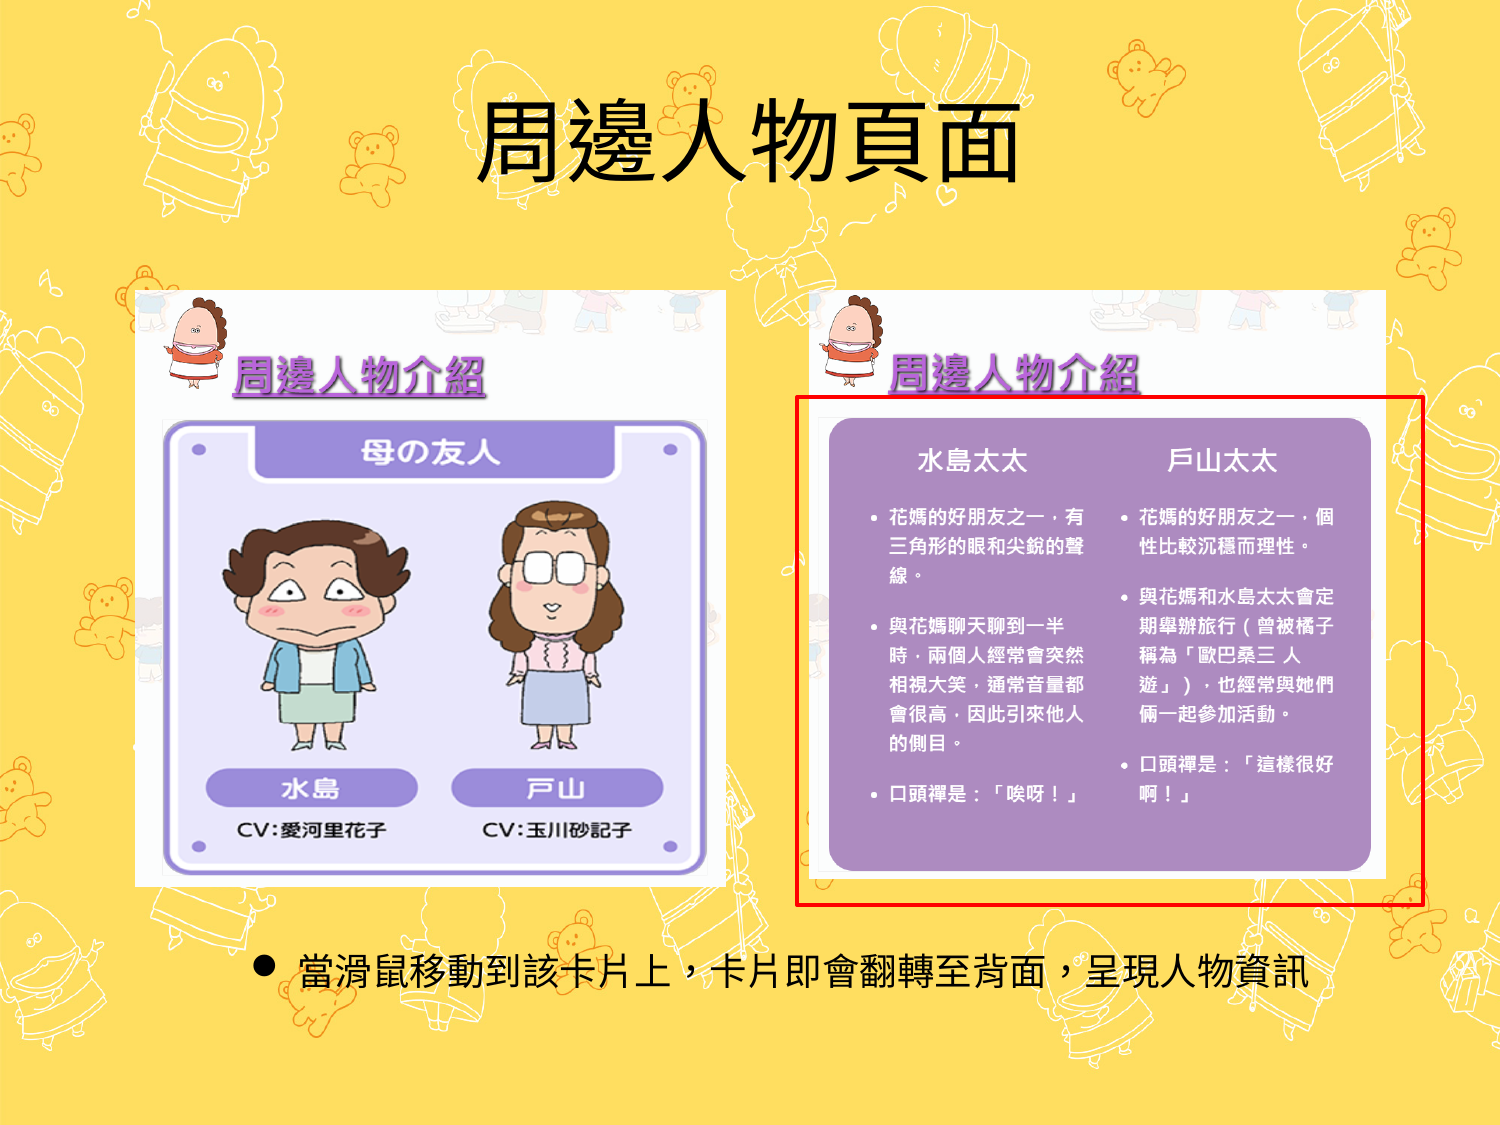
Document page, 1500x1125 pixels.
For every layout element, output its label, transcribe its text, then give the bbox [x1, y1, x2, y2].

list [135, 290, 726, 887]
picture [808, 290, 1386, 880]
title 周邊人物頁面 [75, 45, 1425, 233]
text_box 當滑鼠移動到該卡片上，卡片即會翻轉至背面，呈現人物資訊 [235, 940, 1325, 1001]
text_box [795, 395, 1425, 907]
